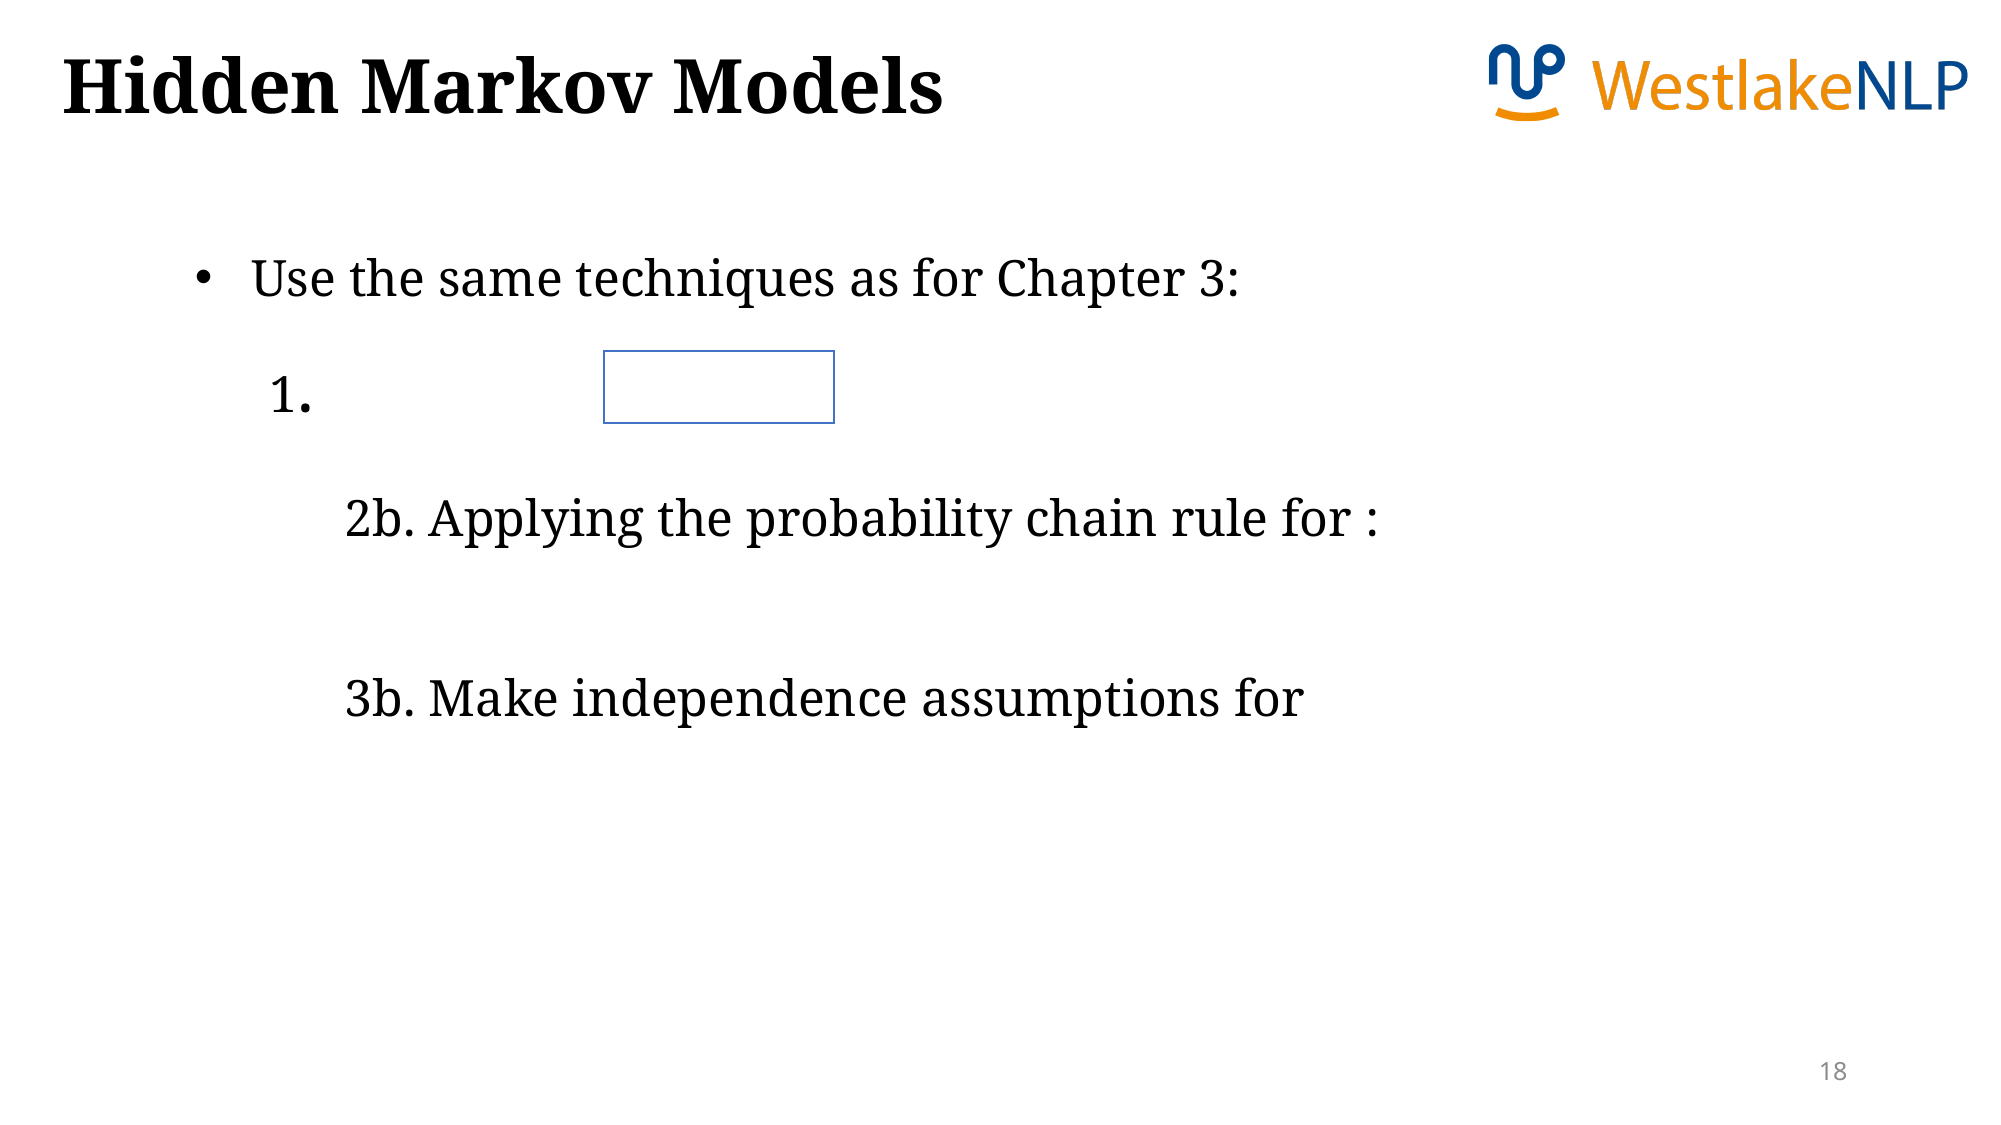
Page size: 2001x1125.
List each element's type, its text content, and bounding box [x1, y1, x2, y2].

text_box [603, 350, 835, 424]
slide_number 18 [1412, 1042, 1863, 1103]
picture [1459, 0, 2000, 170]
text_box Hidden Markov Models [48, 31, 1210, 137]
